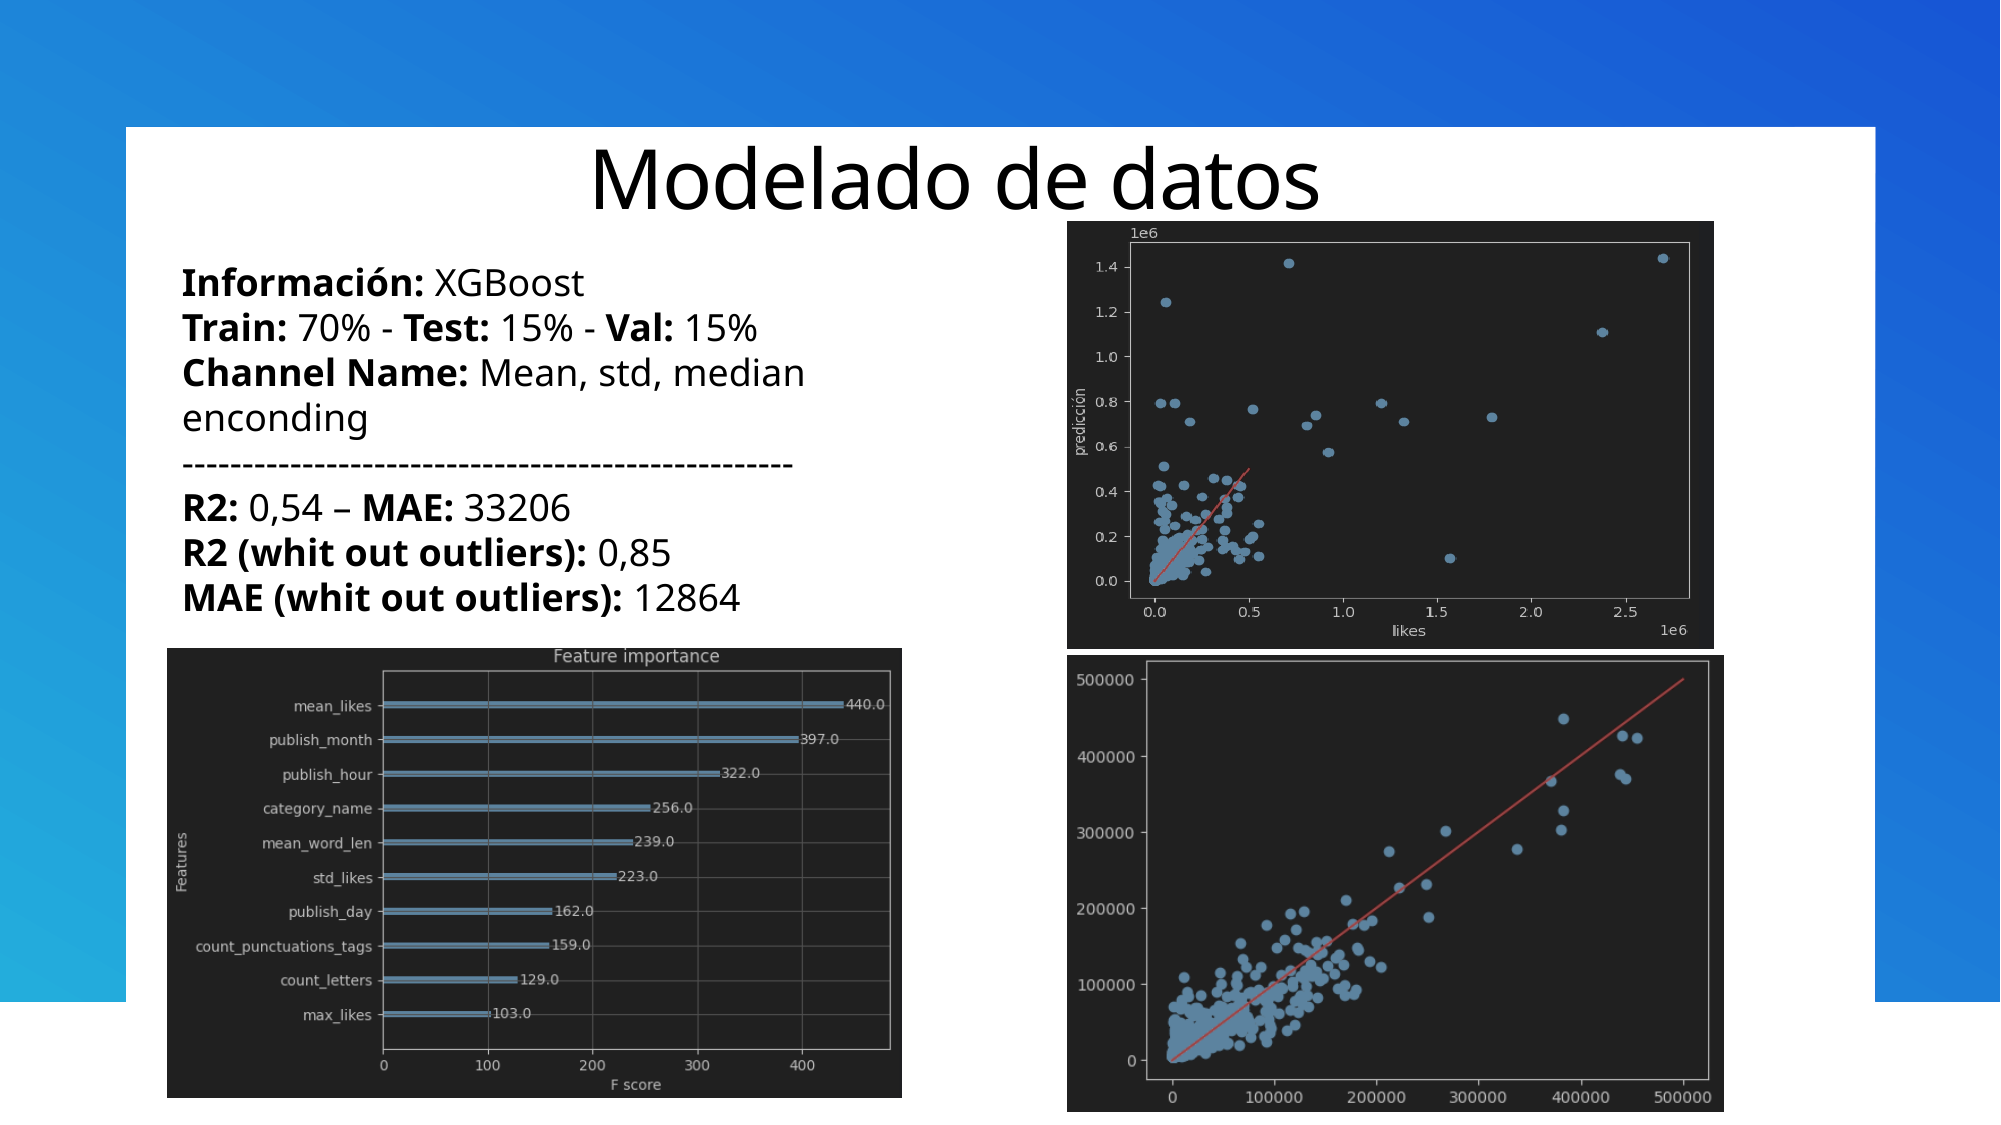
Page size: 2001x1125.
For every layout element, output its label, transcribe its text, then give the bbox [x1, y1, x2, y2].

picture [1067, 221, 1714, 649]
picture [167, 648, 902, 1098]
picture [1067, 655, 1724, 1112]
text_box Información: XGBoost Train: 70% - Test: 15% - Val: 15% Channel Name: Mean, std, median enconding --------------------------------------------------- R2: 0,54 – MAE: 33206 R2 (whit out outliers): 0,85 MAE (whit out outliers): 12864 [167, 252, 829, 627]
title Modelado de datos [197, 126, 1714, 237]
